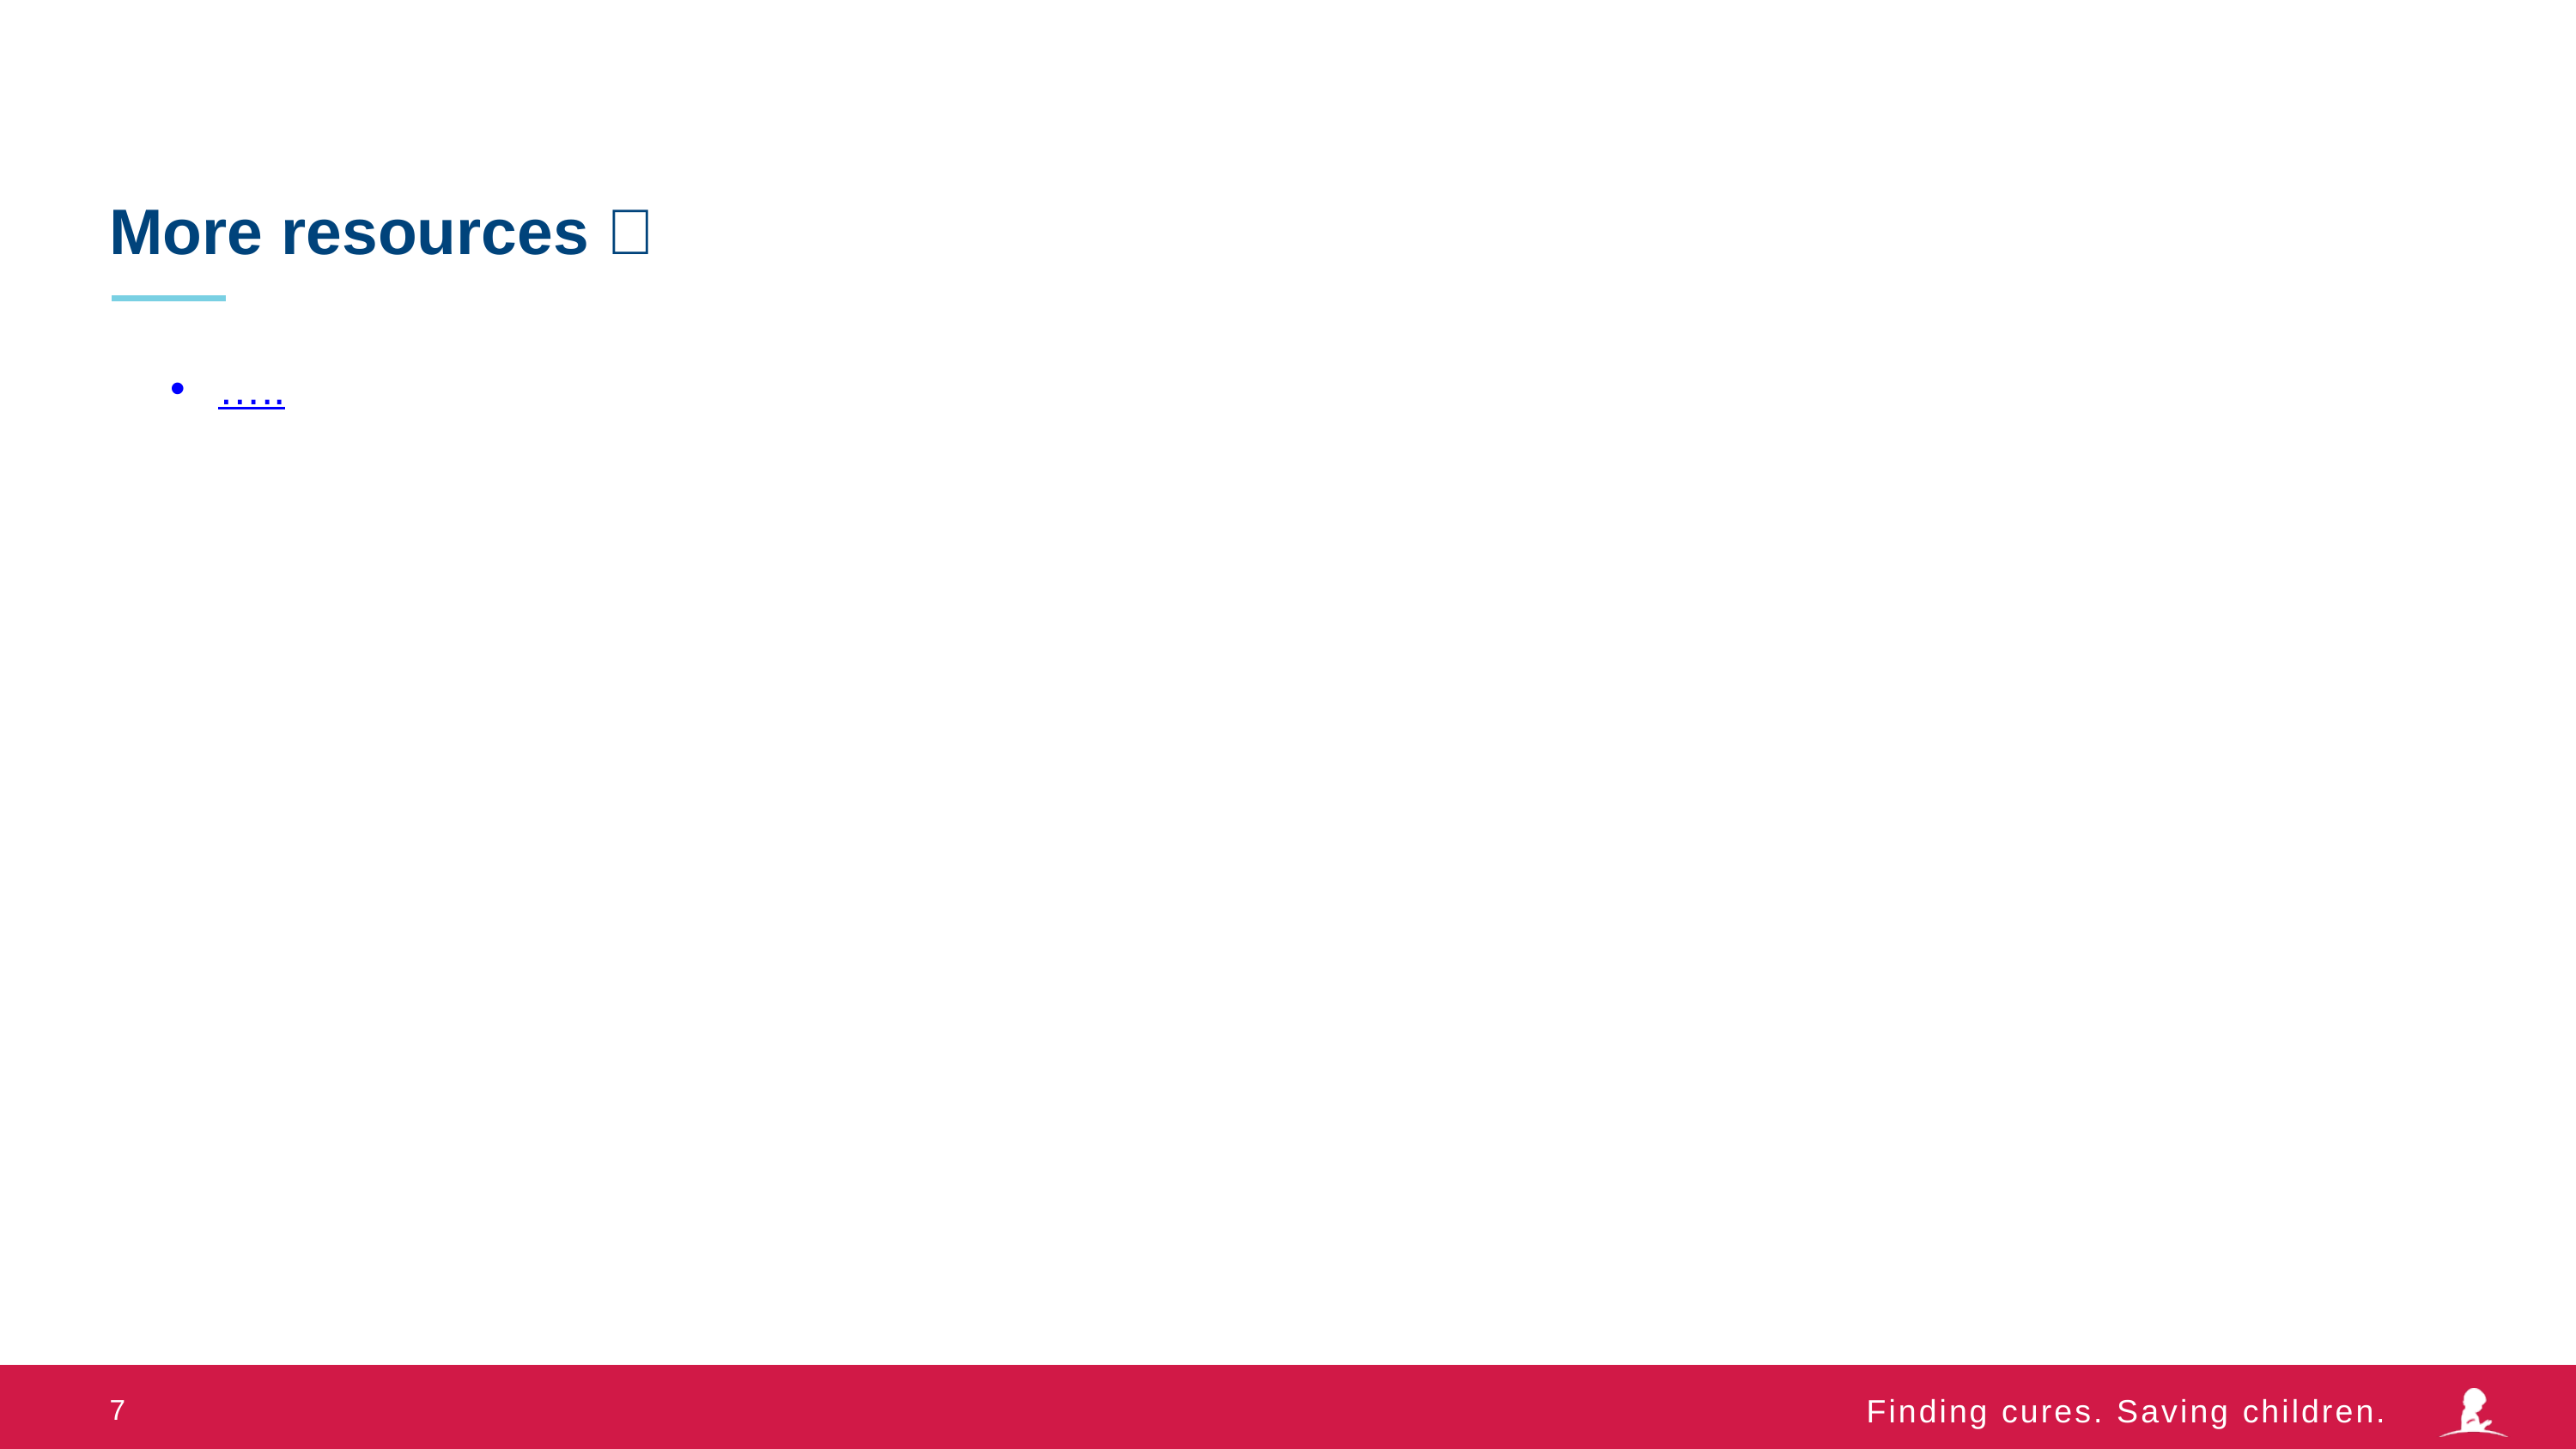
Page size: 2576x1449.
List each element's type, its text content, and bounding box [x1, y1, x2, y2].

title More resources 🎉 [96, 77, 2475, 276]
slide_number 7 [96, 1375, 228, 1442]
list ….. [157, 361, 1706, 689]
